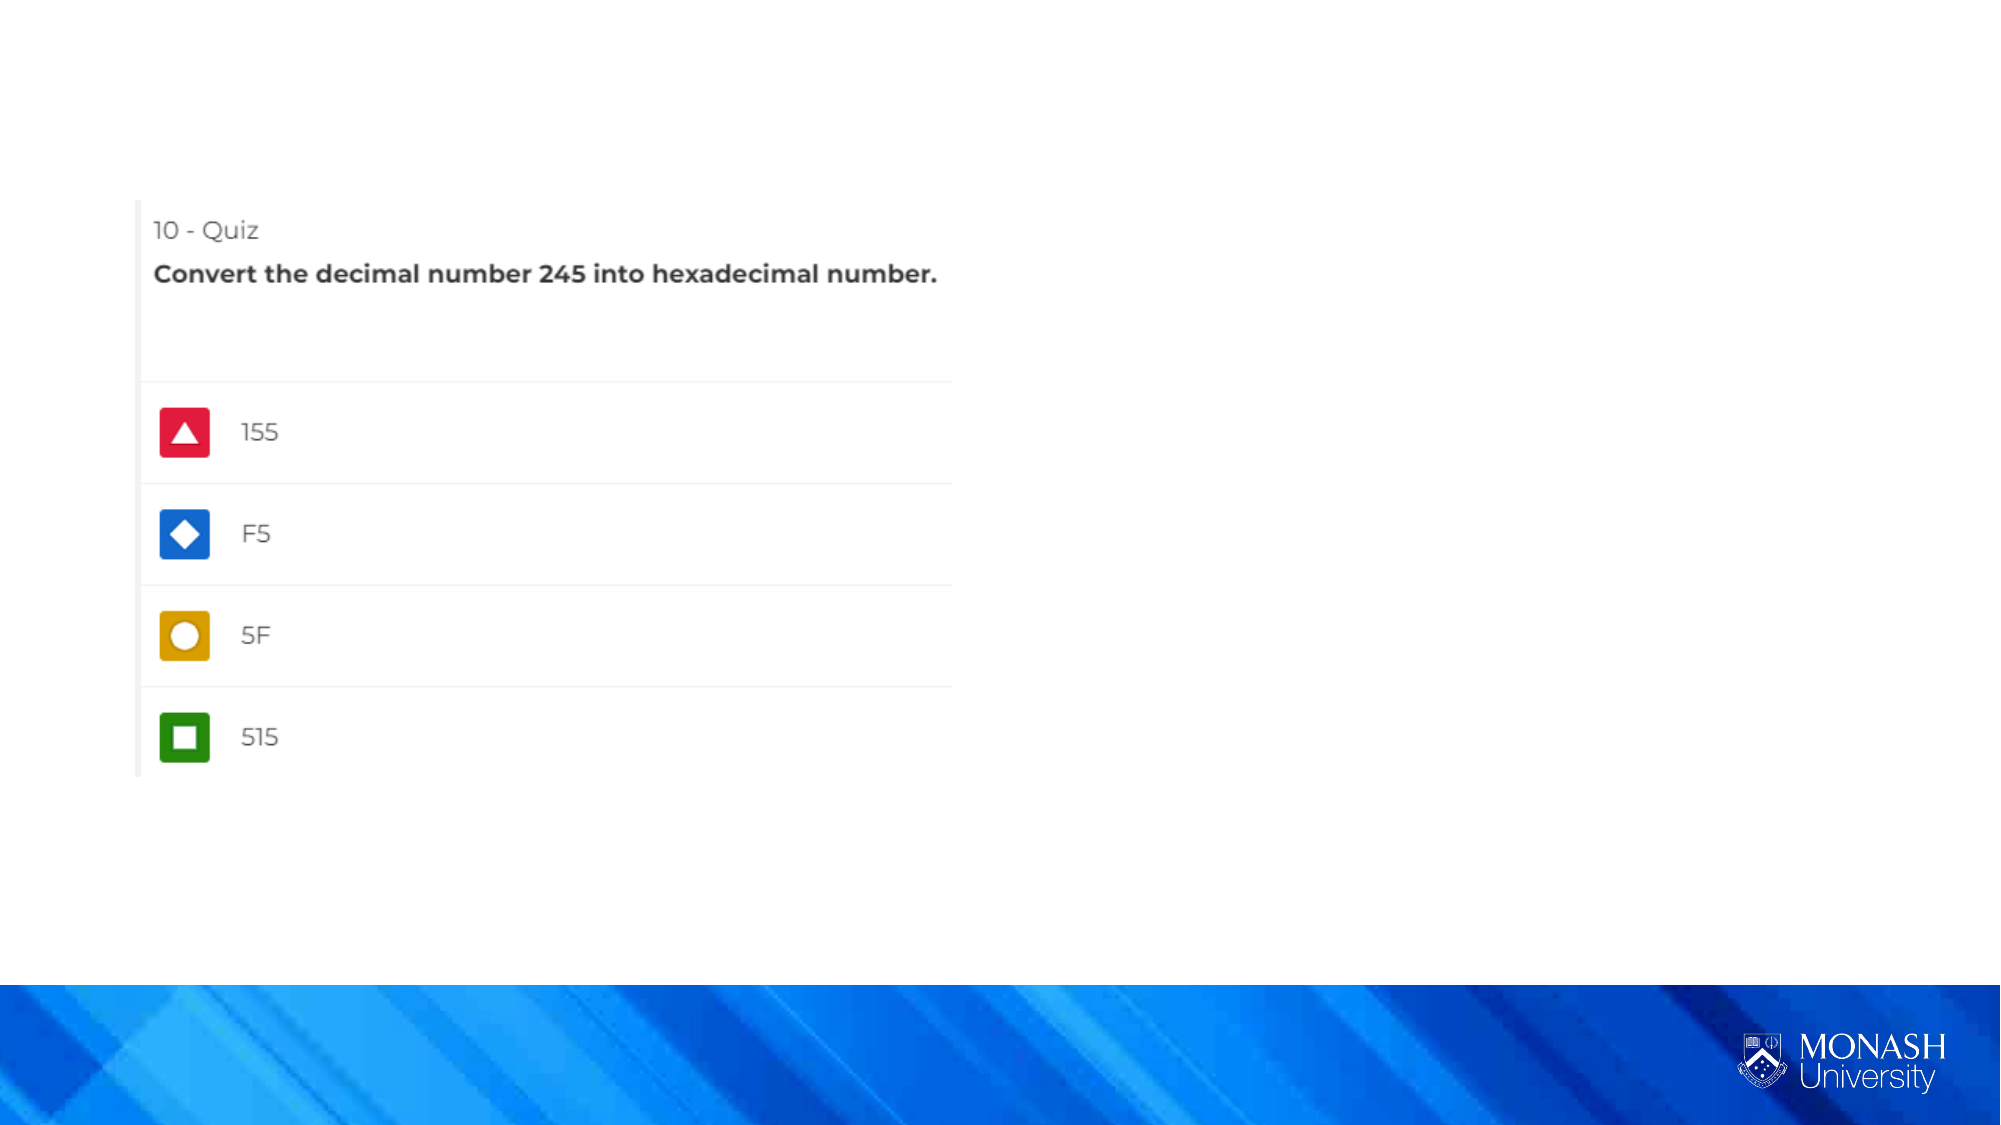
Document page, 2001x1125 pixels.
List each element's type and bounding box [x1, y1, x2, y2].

picture [135, 200, 952, 777]
picture [0, 985, 2000, 1125]
